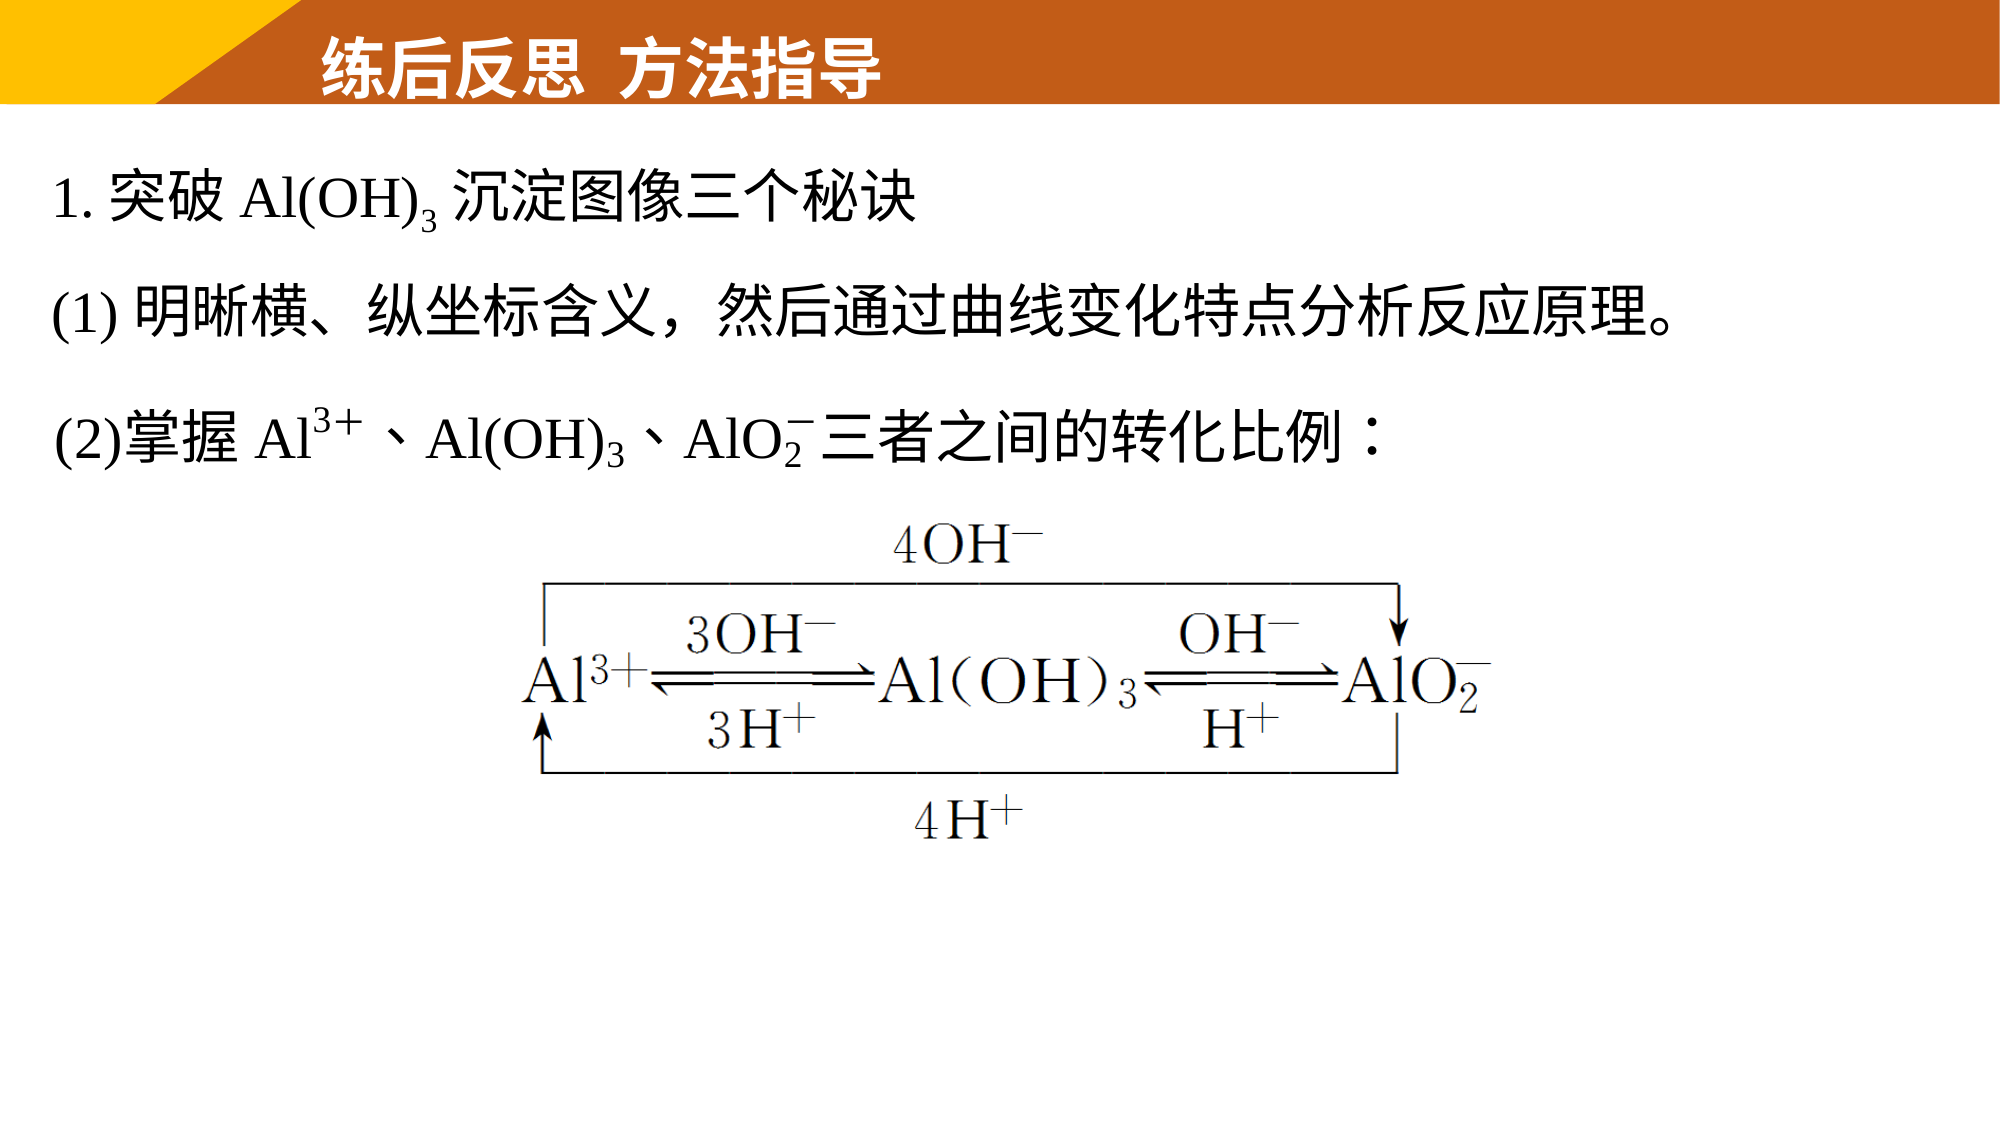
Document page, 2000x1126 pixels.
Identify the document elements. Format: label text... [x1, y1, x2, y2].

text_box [54, 390, 1686, 529]
text_box 1.突破Al(OH)3沉淀图像三个秘诀 (1)明晰横、纵坐标含义，然后通过曲线变化特点分析反应原理。 [31, 106, 1900, 355]
text_box [900, 0, 2000, 106]
picture [515, 515, 1496, 847]
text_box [0, 0, 302, 105]
text_box 练后反思 方法指导 [305, 0, 900, 115]
